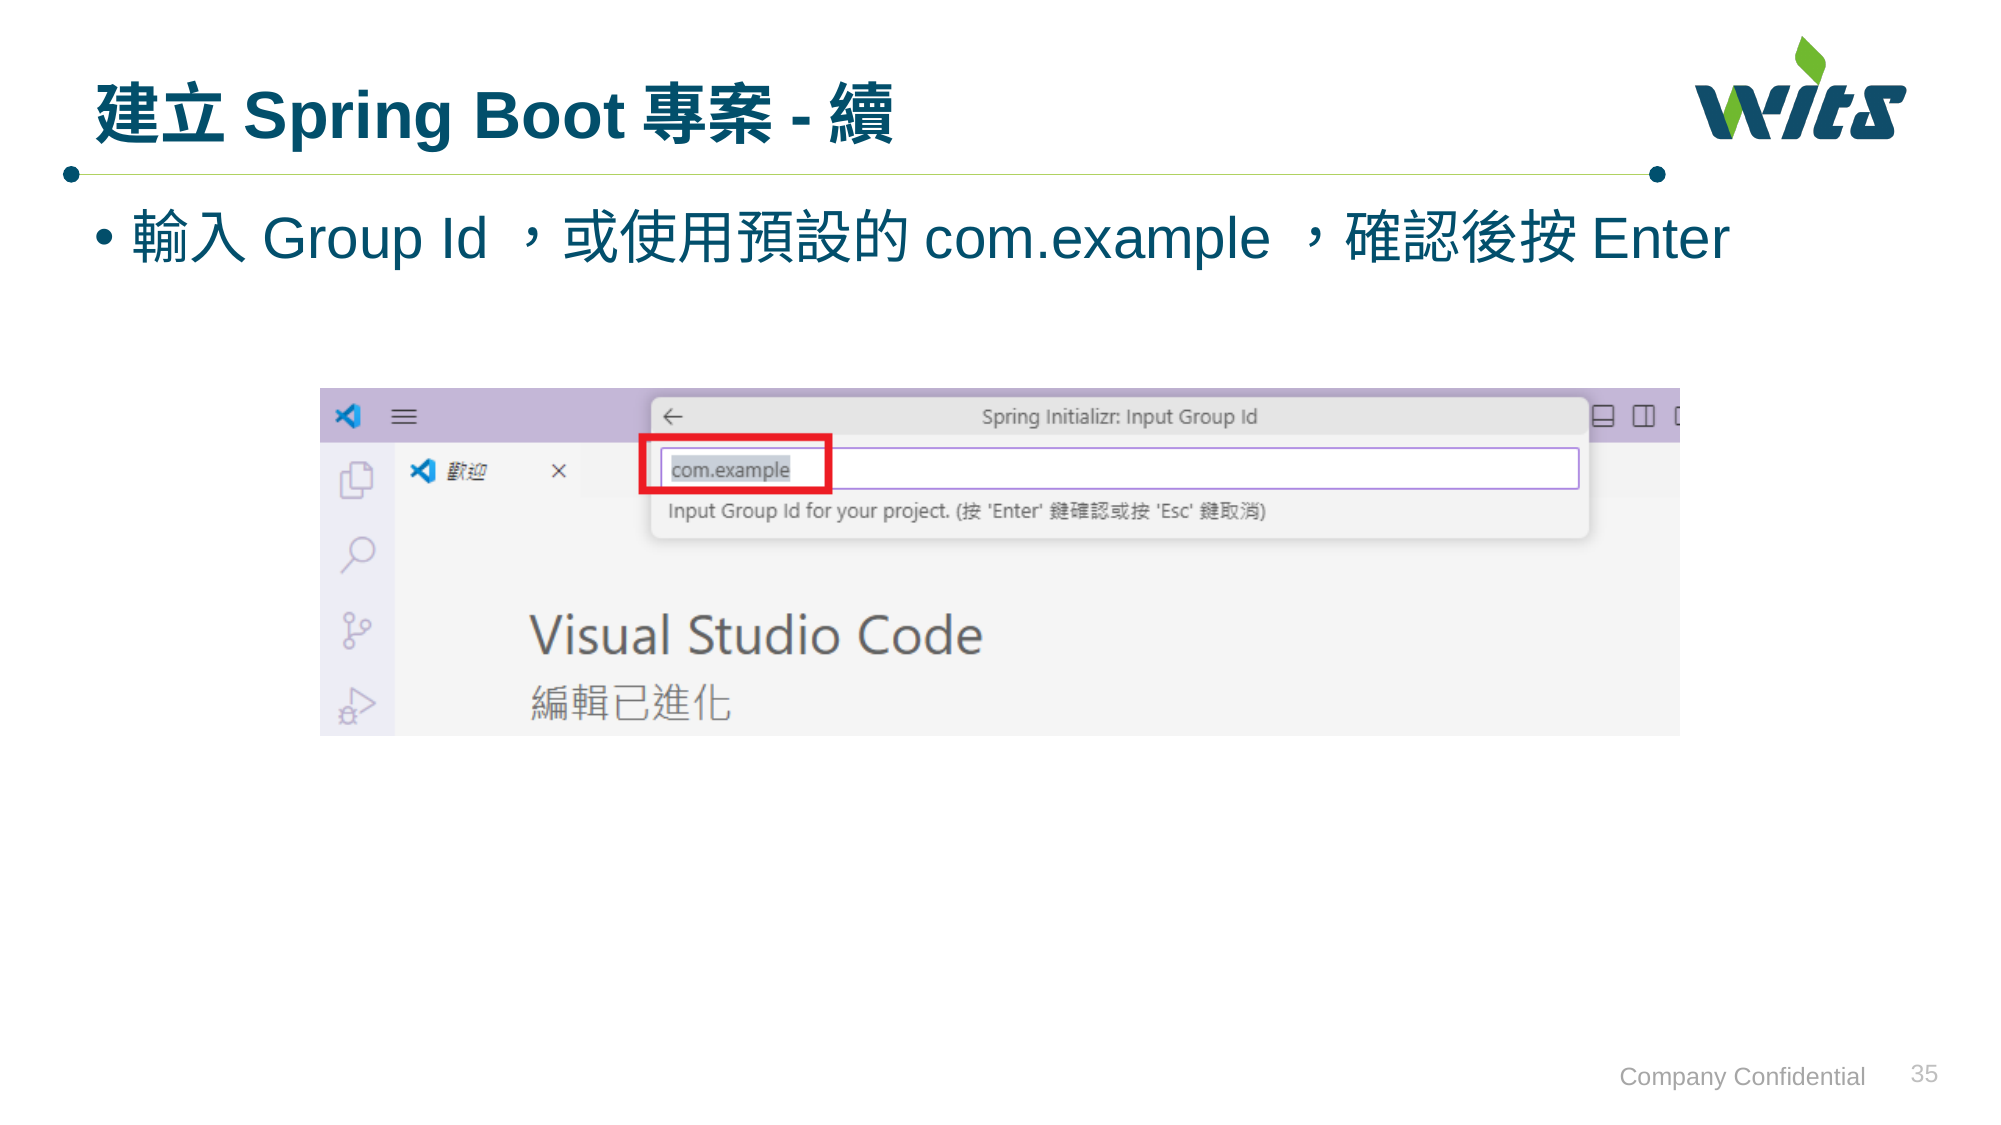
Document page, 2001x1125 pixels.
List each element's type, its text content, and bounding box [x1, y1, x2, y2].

picture [320, 388, 1680, 736]
picture [1616, 0, 1983, 208]
list 輸入Group Id，或使用預設的com.example，確認後按Enter [79, 200, 1863, 1014]
slide_number 35 [1503, 1042, 1954, 1103]
title 建立Spring Boot專案-續 [79, 49, 1657, 161]
